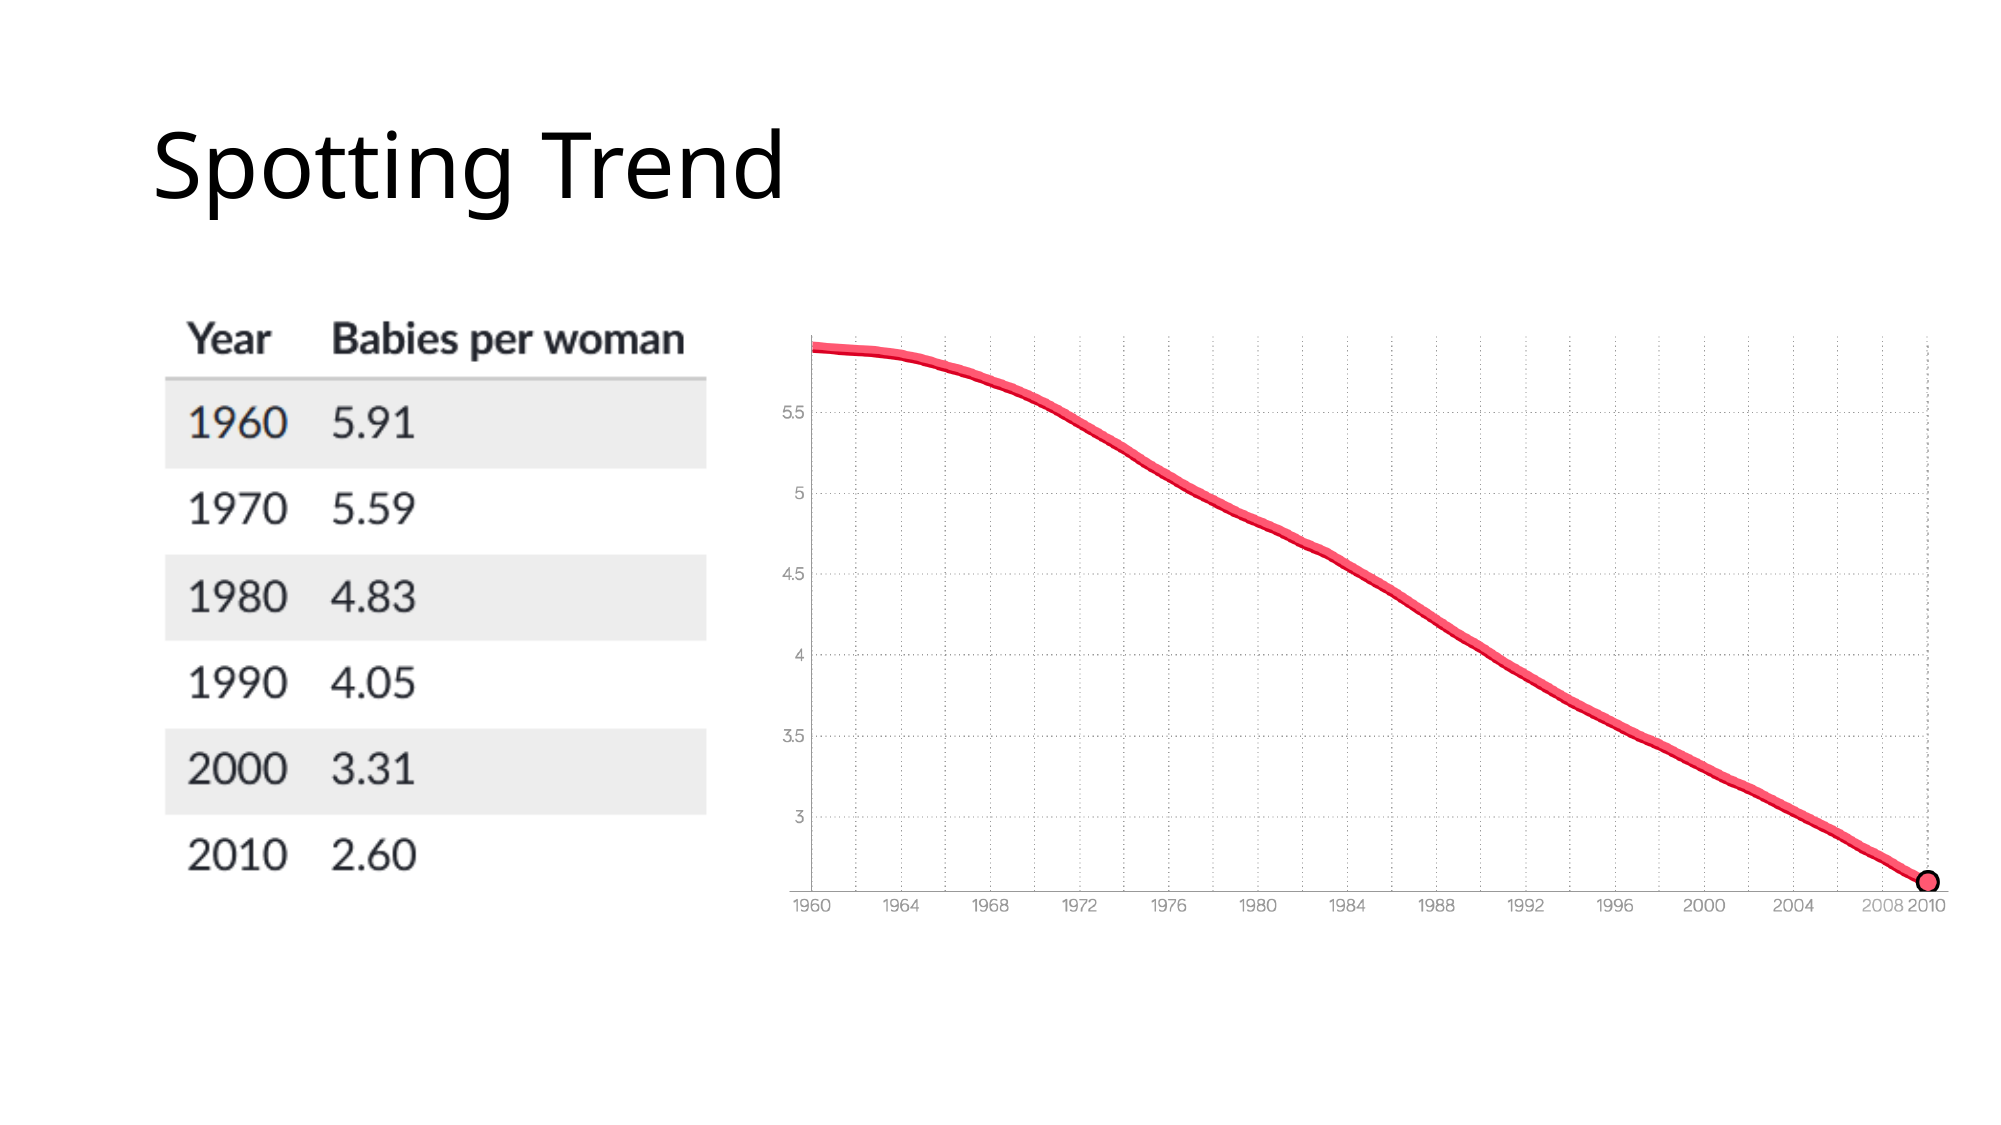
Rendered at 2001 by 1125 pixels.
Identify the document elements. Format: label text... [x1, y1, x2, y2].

picture [772, 324, 1959, 928]
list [137, 295, 747, 928]
title Spotting Trend [137, 59, 1863, 278]
